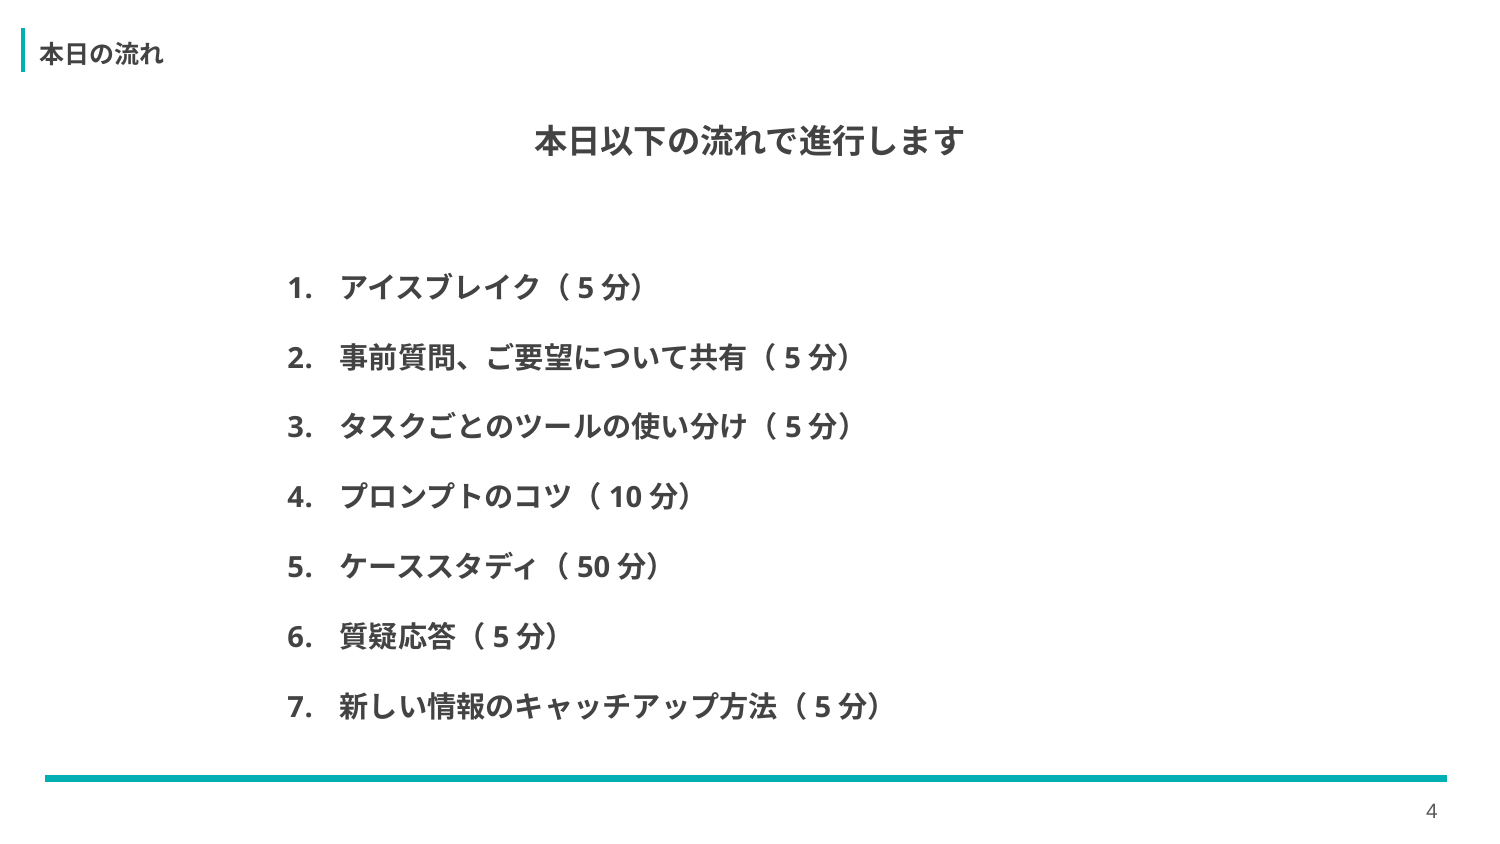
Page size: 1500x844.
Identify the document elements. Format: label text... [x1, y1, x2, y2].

text_box 本日の流れ [28, 31, 943, 63]
picture [20, 28, 25, 72]
text_box アイスブレイク（5分） 事前質問、ご要望について共有（5分） タスクごとのツールの使い分け（5分） プロンプトのコツ（10分） ケーススタディ（50分） 質疑応答（5分） 新しい情報のキャッチアップ方法（5分） [249, 219, 1251, 739]
text_box 本日以下の流れで進行します [0, 73, 1500, 195]
text_box ‹#› [1362, 777, 1453, 842]
